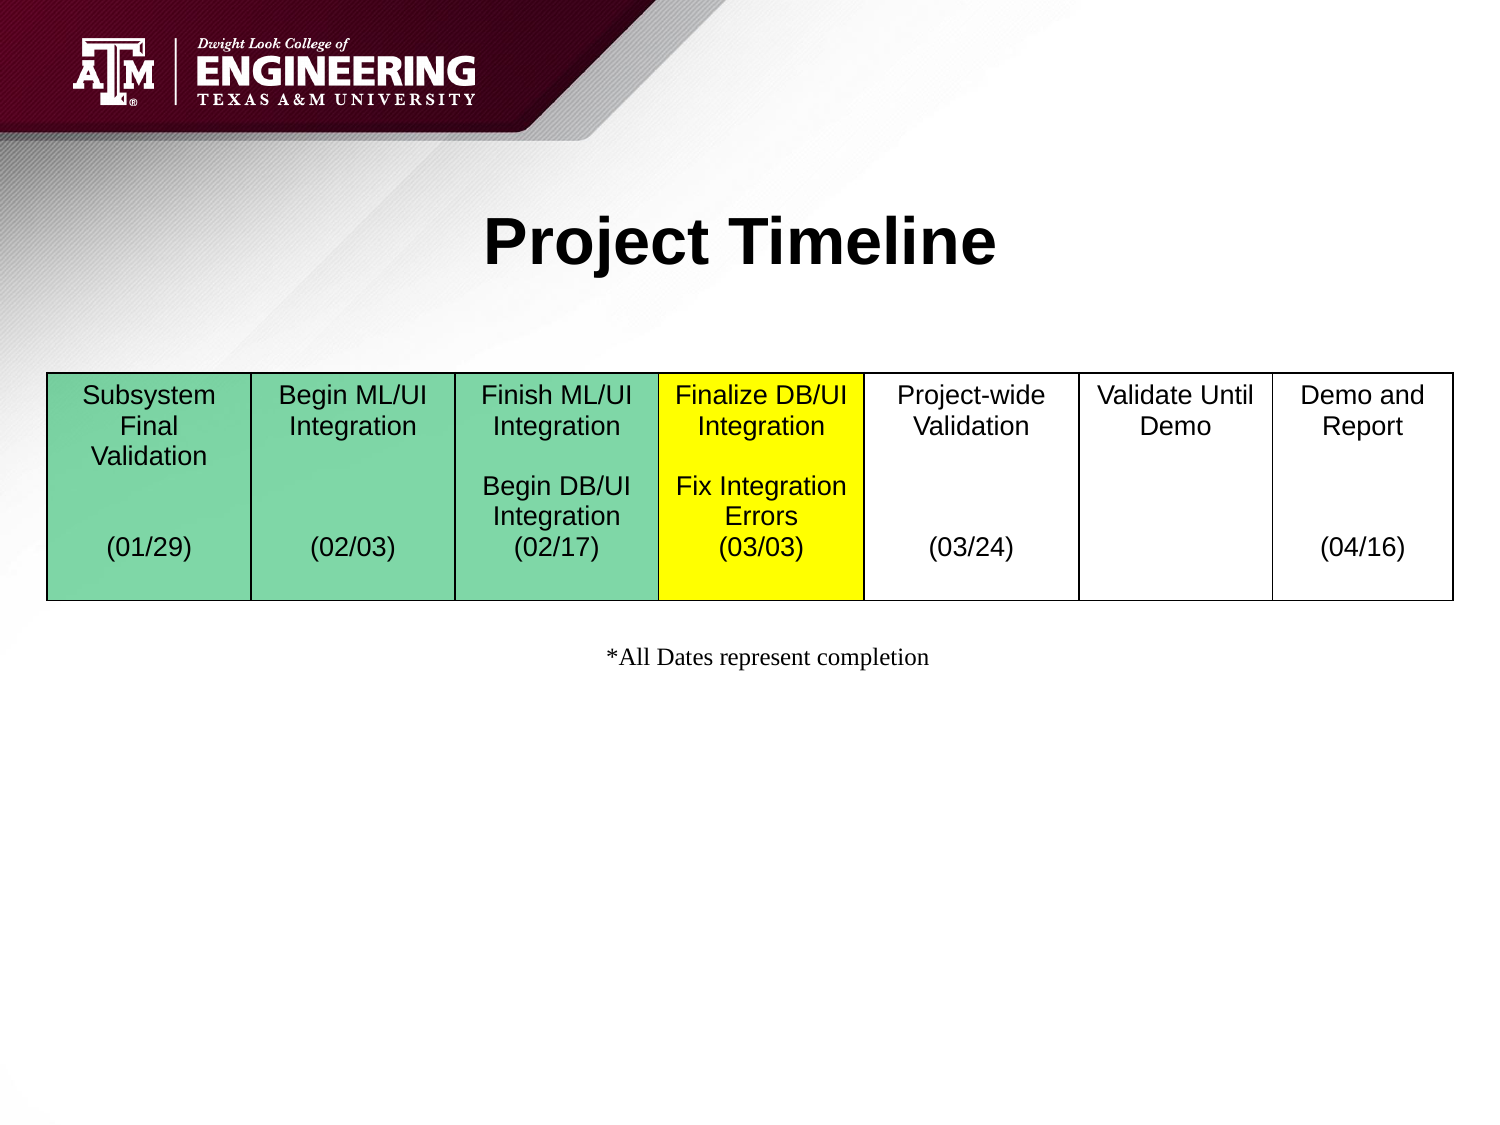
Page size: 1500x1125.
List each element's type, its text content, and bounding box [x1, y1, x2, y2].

table_header Demo and Report (04/16) [1273, 374, 1452, 600]
title Project Timeline [75, 172, 1425, 304]
table_header Finish ML/UI Integration Begin DB/UI Integration (02/17) [456, 374, 658, 600]
text_box *All Dates represent completion [582, 625, 954, 711]
picture [0, 0, 1500, 1125]
table_header Project-wide Validation (03/24) [865, 374, 1078, 600]
table_header Validate Until Demo [1080, 374, 1272, 600]
table_header Finalize DB/UI Integration Fix Integration Errors (03/03) [659, 374, 863, 600]
table_header Subsystem Final Validation (01/29) [48, 374, 250, 600]
table_header Begin ML/UI Integration (02/03) [252, 374, 454, 600]
